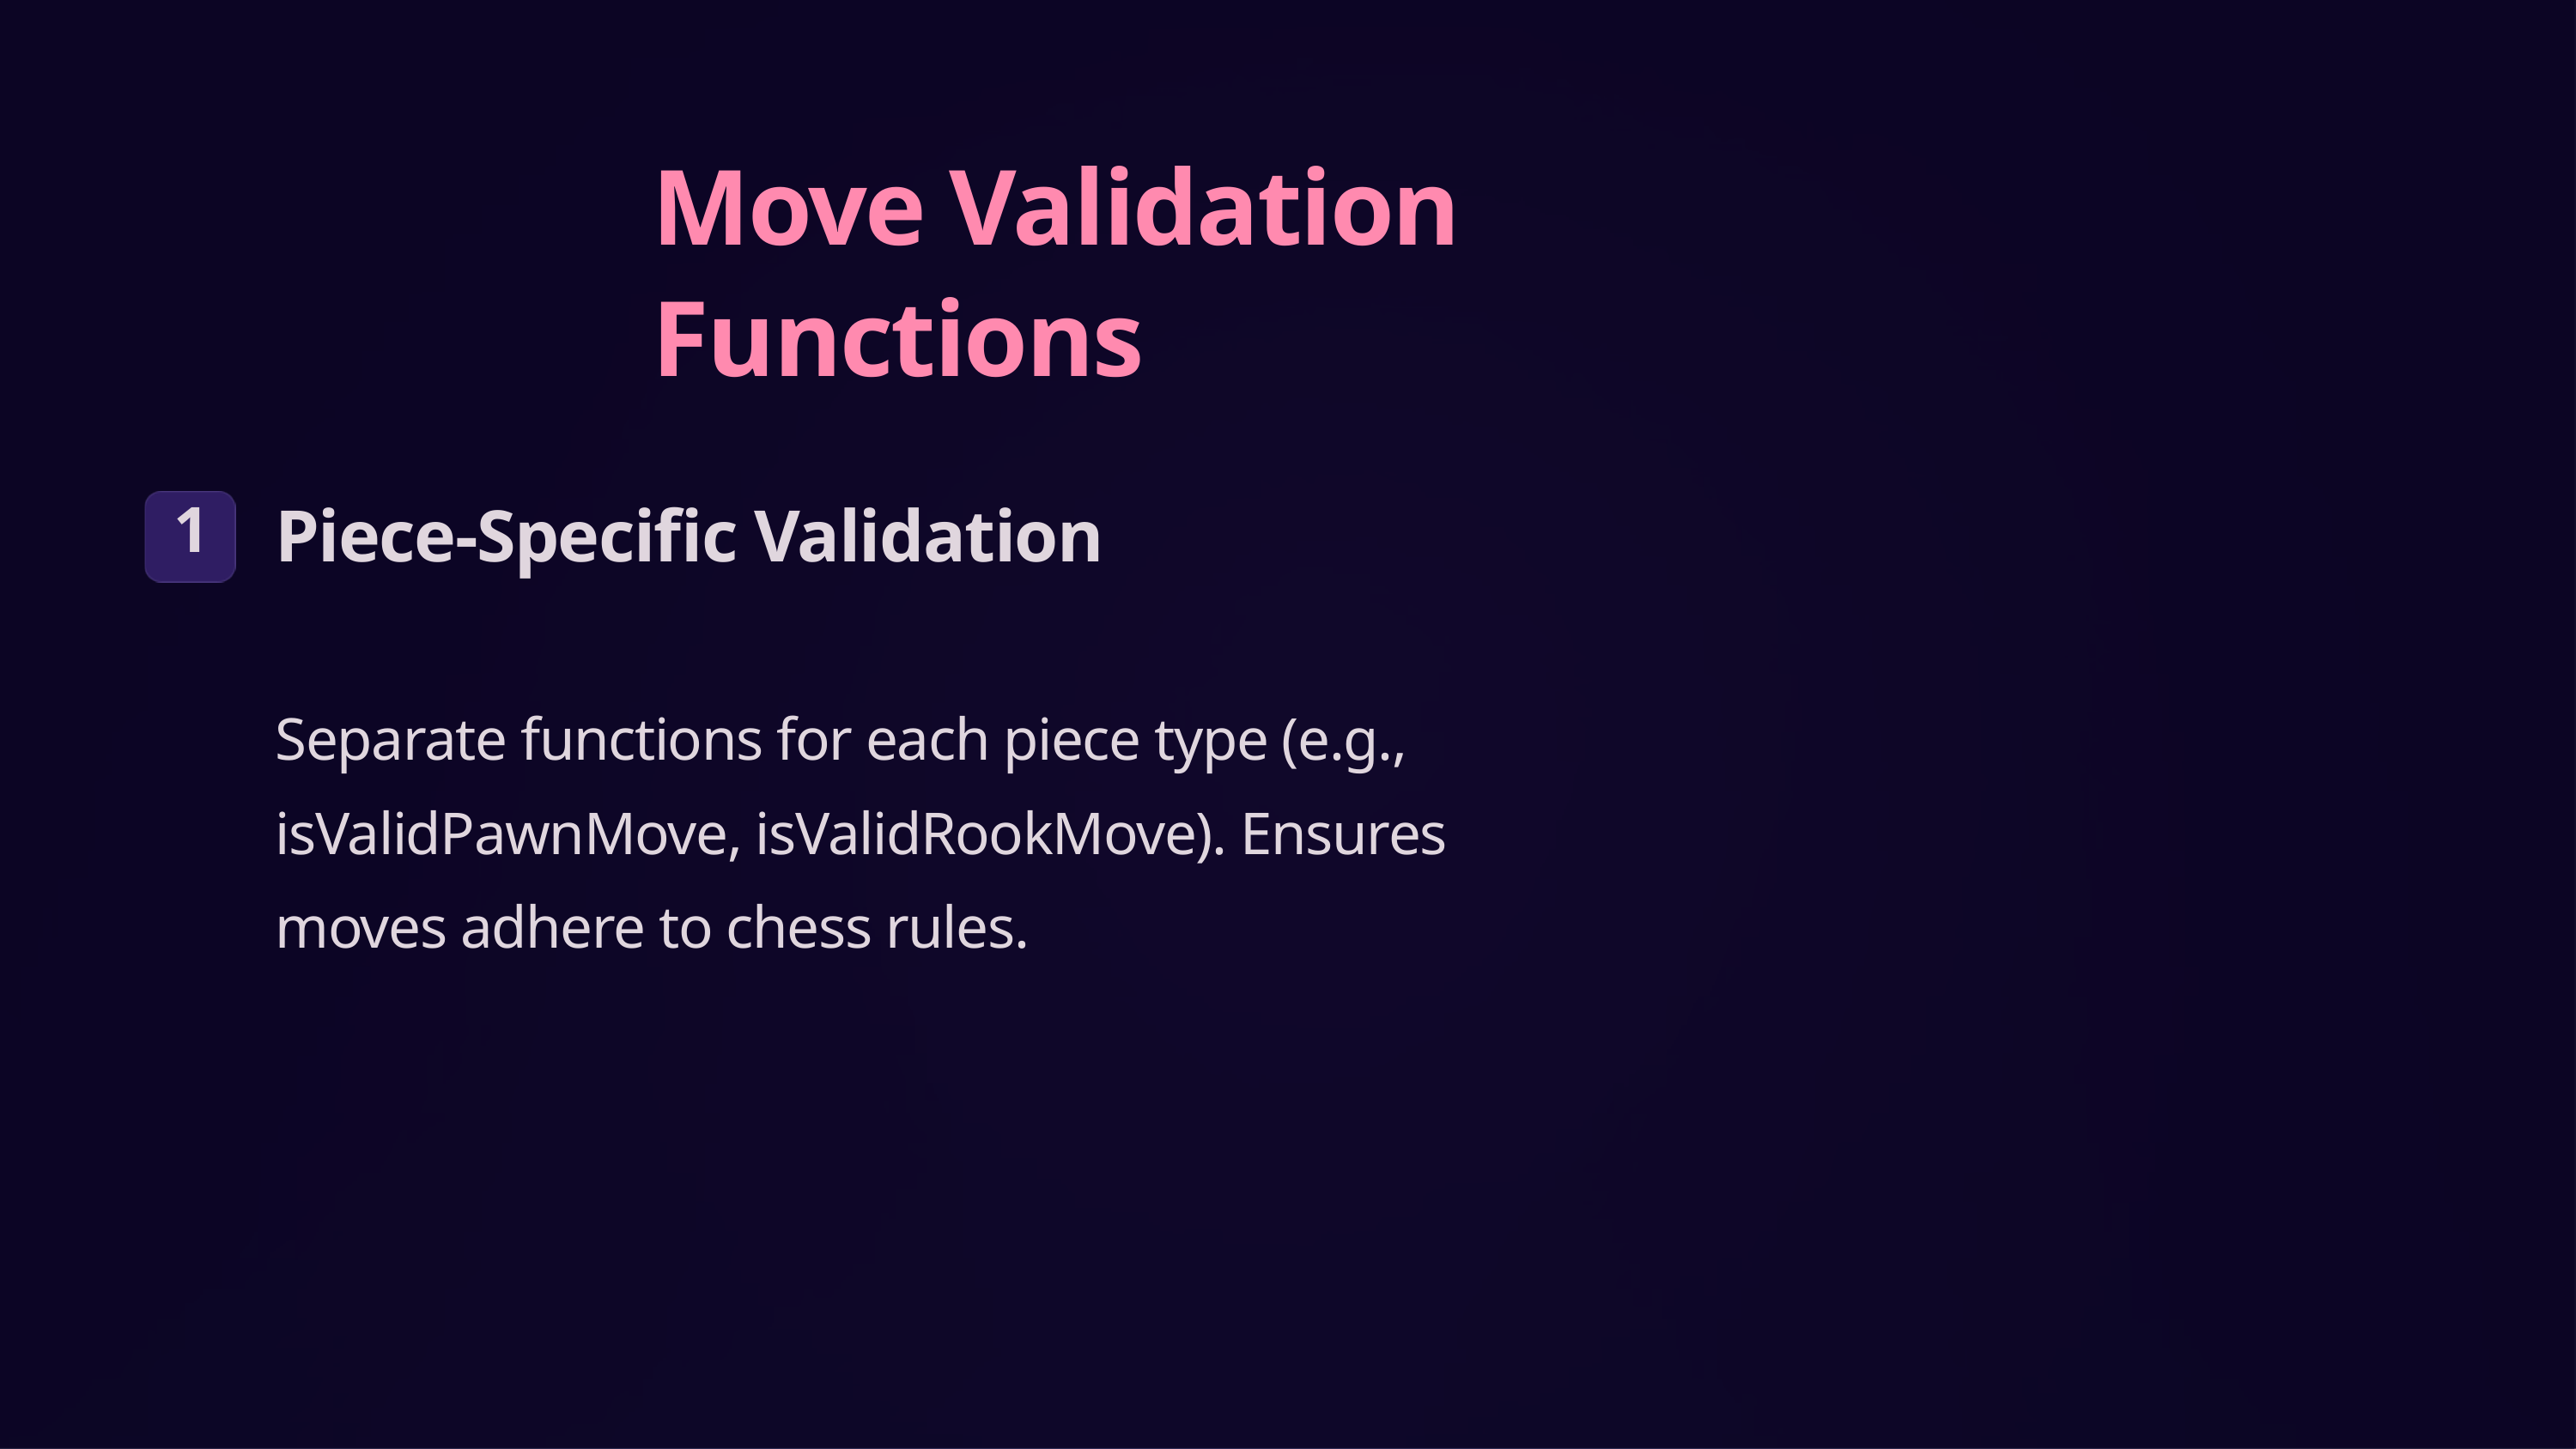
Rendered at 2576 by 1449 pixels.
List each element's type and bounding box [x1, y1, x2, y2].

text_box [0, 0, 2576, 1449]
text_box [144, 490, 237, 583]
